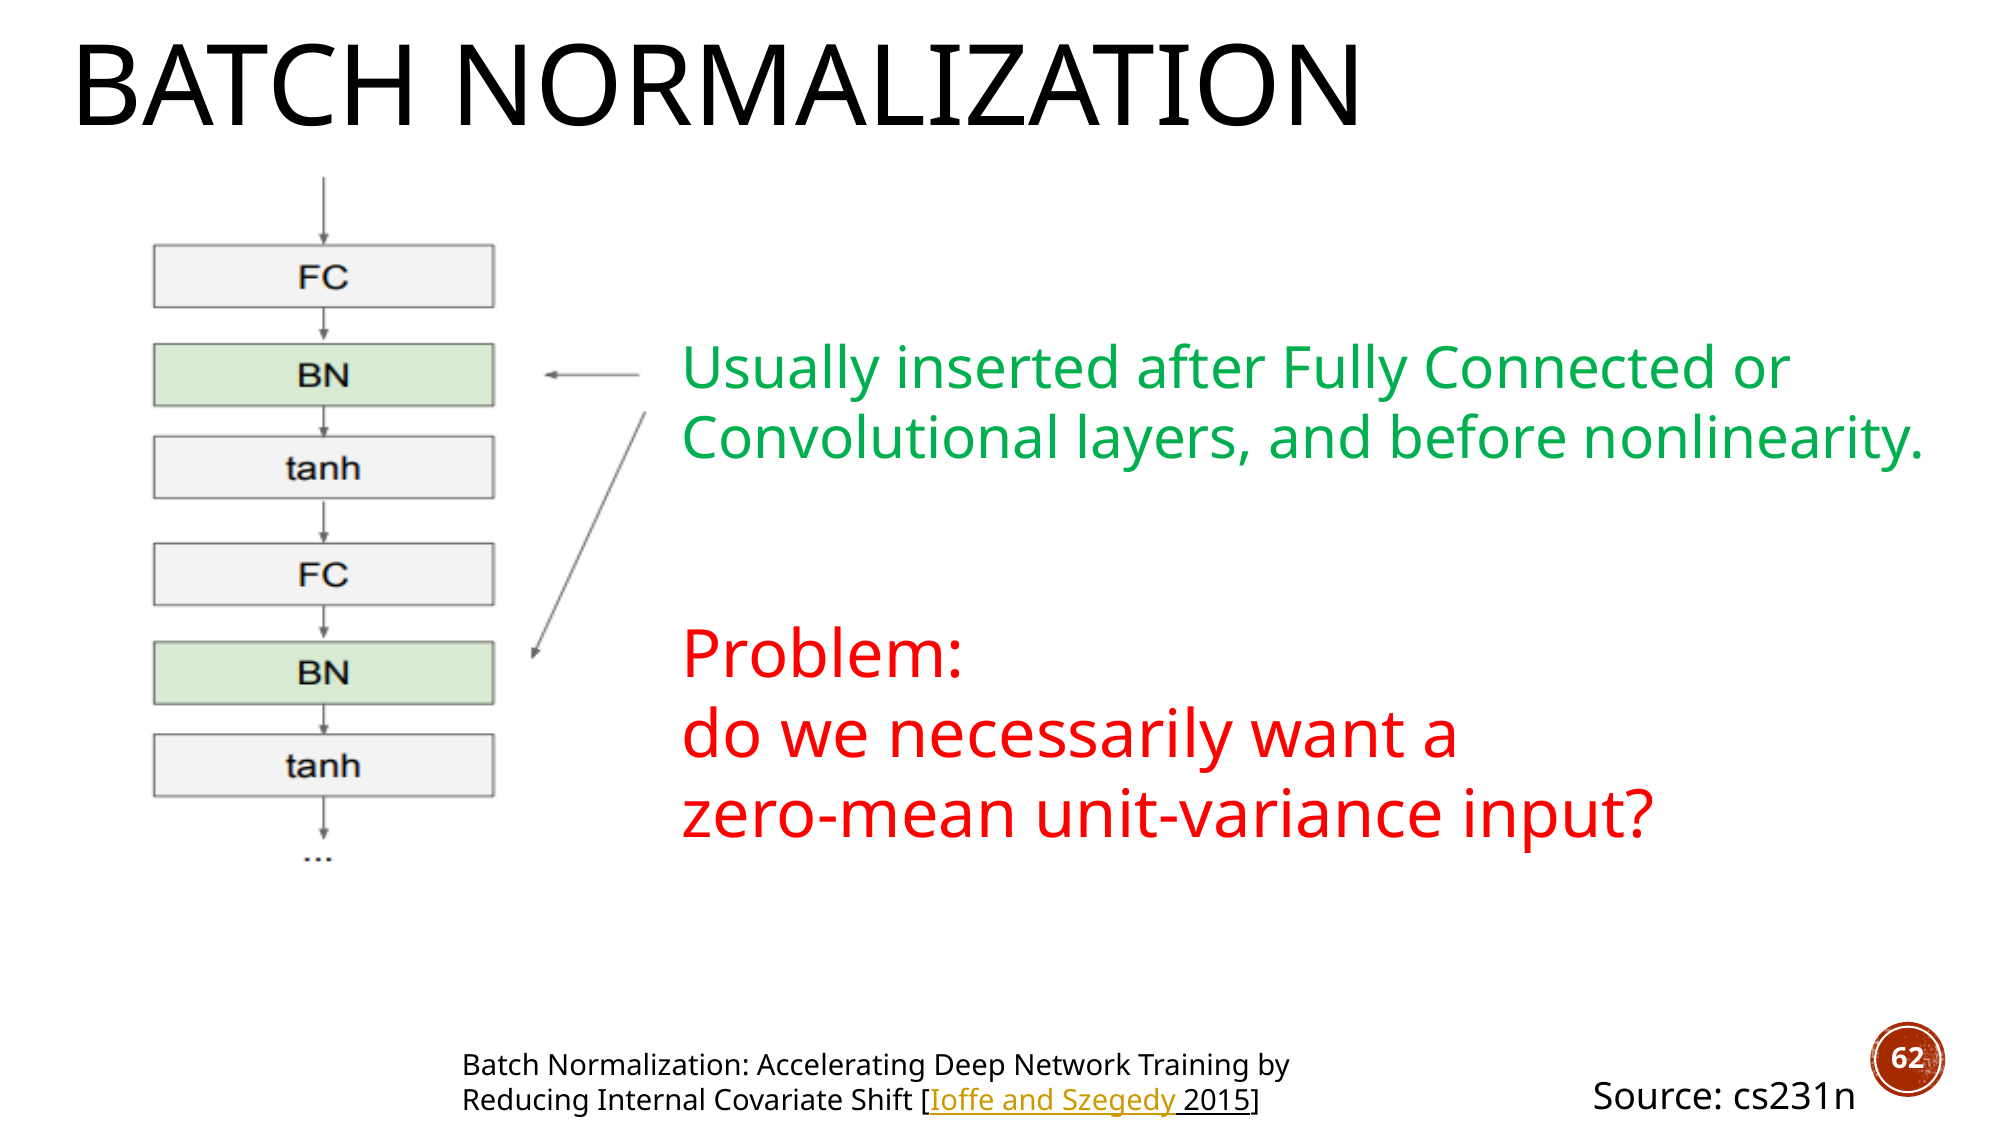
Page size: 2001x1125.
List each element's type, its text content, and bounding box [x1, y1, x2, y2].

text_box Usually inserted after Fully Connected or Convolutional layers, and before nonlinearity. [666, 322, 1950, 478]
text_box Source: cs231n [1578, 1064, 1872, 1125]
text_box Batch Normalization: Accelerating Deep Network Training by Reducing Internal Covariate Shift [Ioffe and Szegedy 2015] [447, 1039, 1313, 1125]
slide_number 62 [1855, 1028, 1961, 1089]
picture [133, 172, 655, 879]
title Batch Normalization [54, 5, 1705, 173]
text_box Problem: do we necessarily want a zero-mean unit-variance input? [666, 603, 1950, 859]
